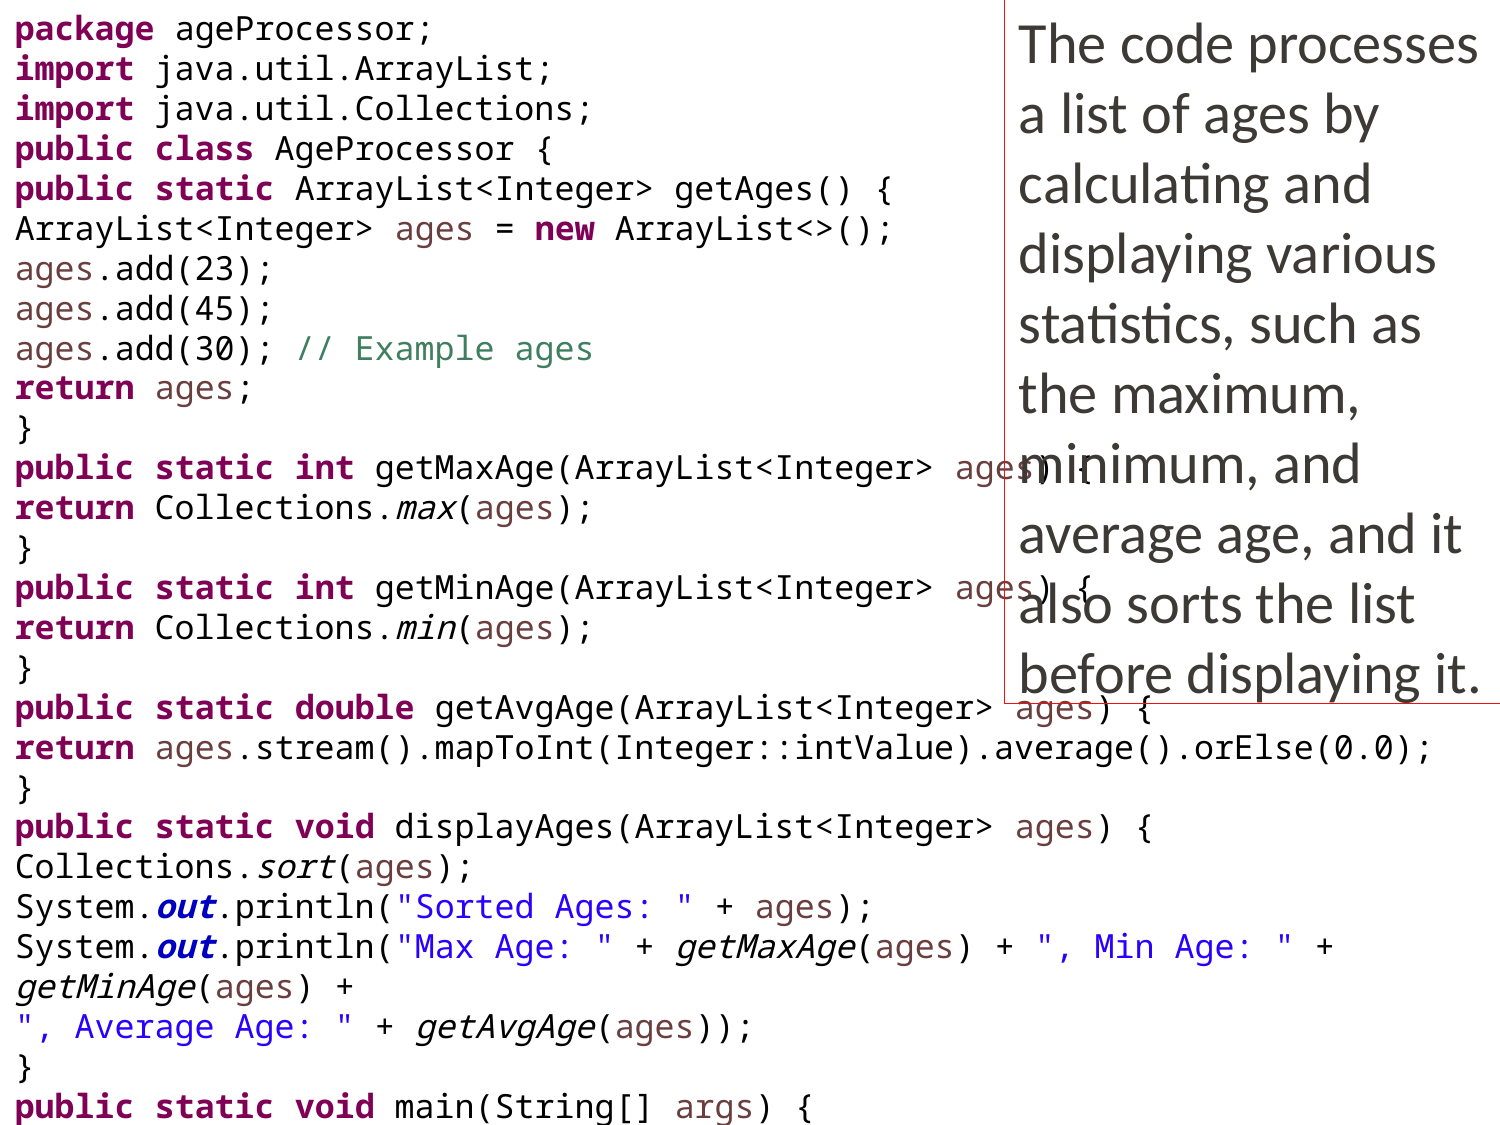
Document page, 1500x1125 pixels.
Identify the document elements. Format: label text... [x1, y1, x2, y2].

text_box package ageProcessor; import java.util.ArrayList; import java.util.Collections; public class AgeProcessor { public static ArrayList<Integer> getAges() { ArrayList<Integer> ages = new ArrayList<>(); ages.add(23); ages.add(45); ages.add(30); // Example ages return ages; } public static int getMaxAge(ArrayList<Integer> ages) { return Collections.max(ages); } public static int getMinAge(ArrayList<Integer> ages) { return Collections.min(ages); } public static double getAvgAge(ArrayList<Integer> ages) { return ages.stream().mapToInt(Integer::intValue).average().orElse(0.0); } public static void displayAges(ArrayList<Integer> ages) { Collections.sort(ages); System.out.println("Sorted Ages: " + ages); System.out.println("Max Age: " + getMaxAge(ages) + ", Min Age: " + getMinAge(ages) + ", Average Age: " + getAvgAge(ages)); } public static void main(String[] args) { ArrayList<Integer> ages = getAges(); displayAges(ages); } } [0, 0, 1500, 1125]
list The code processes a list of ages by calculating and displaying various statistics, such as the maximum, minimum, and average age, and it also sorts the list before displaying it. [1004, 0, 1500, 704]
